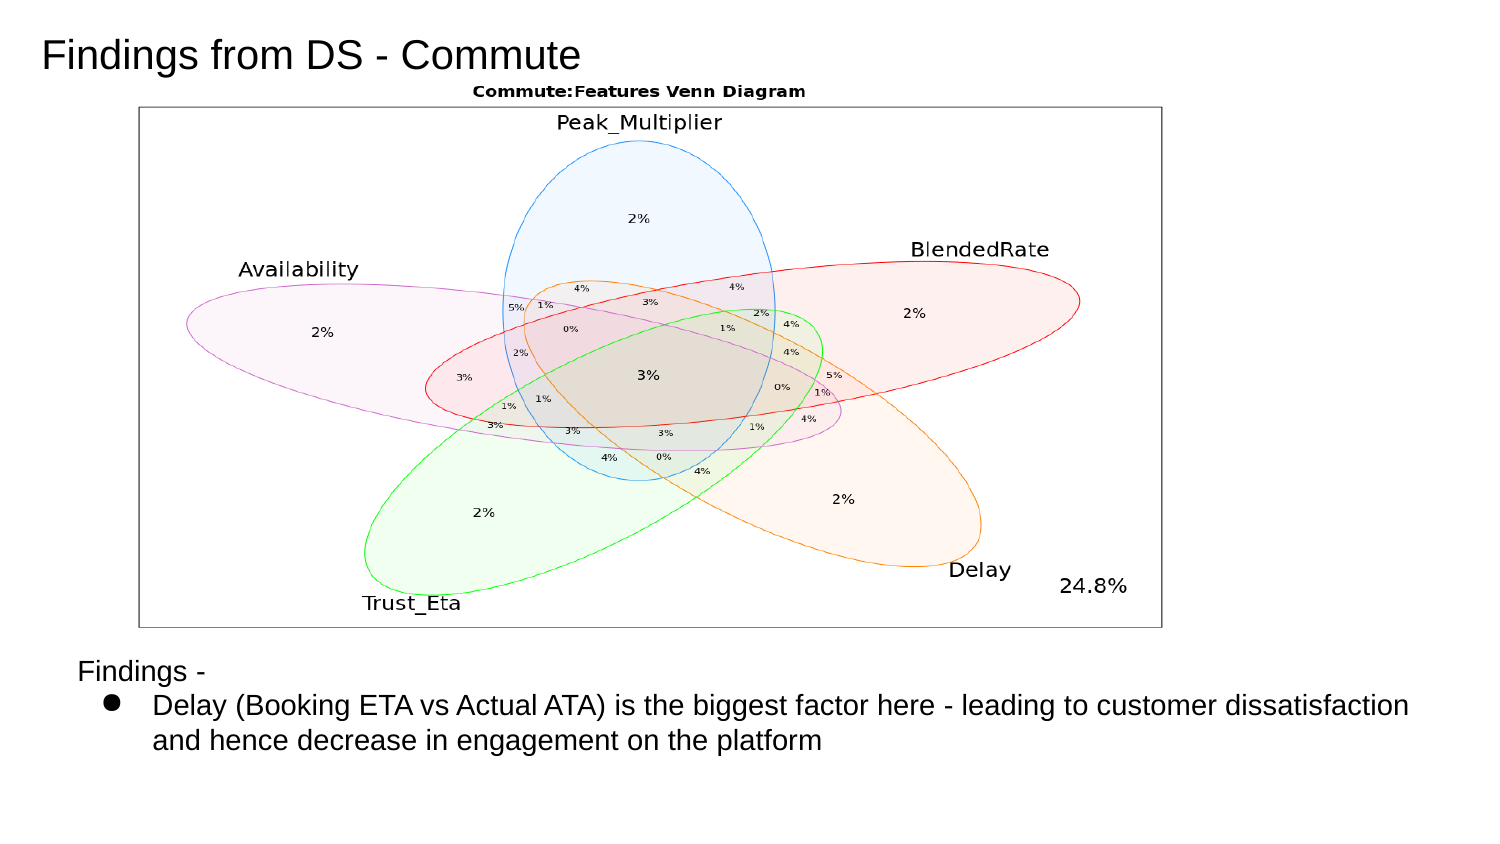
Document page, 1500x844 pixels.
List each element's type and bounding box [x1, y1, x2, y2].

picture [80, 83, 1196, 651]
text_box [62, 636, 1438, 831]
title [26, 10, 1424, 96]
